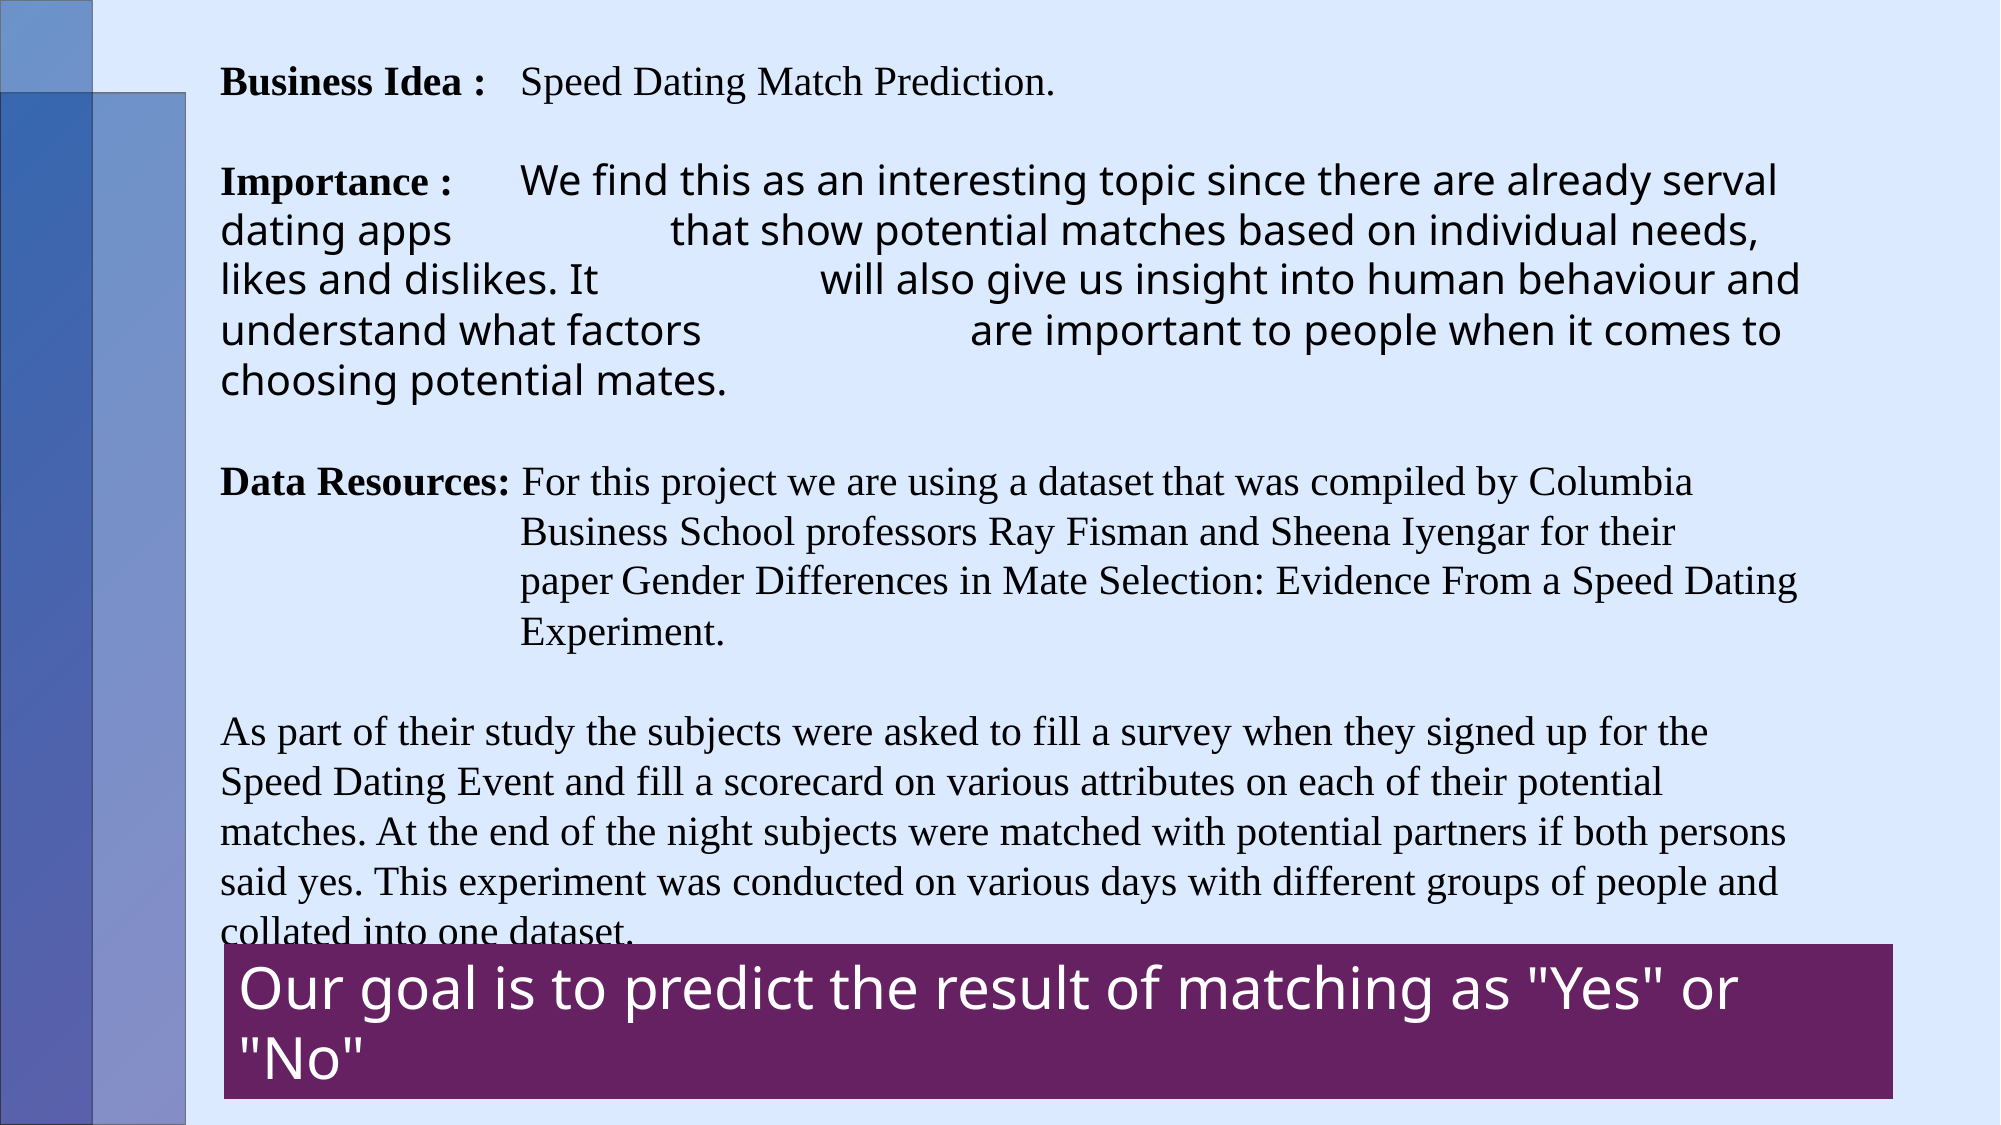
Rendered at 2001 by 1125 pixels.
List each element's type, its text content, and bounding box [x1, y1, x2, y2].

text_box Business Idea : Speed Dating Match Prediction. Importance : We find this as an interesting topic since there are already serval dating apps that show potential matches based on individual needs, likes and dislikes. It will also give us insight into human behaviour and understand what factors are important to people when it comes to choosing potential mates. Data Resources: For this project we are using a dataset that was compiled by Columbia Business School professors Ray Fisman and Sheena Iyengar for their paper Gender Differences in Mate Selection: Evidence From a Speed Dating Experiment. As part of their study the subjects were asked to fill a survey when they signed up for the Speed Dating Event and fill a scorecard on various attributes on each of their potential matches. At the end of the night subjects were matched with potential partners if both persons said yes. This experiment was conducted on various days with different groups of people and collated into one dataset. [205, 45, 1832, 962]
text_box Our goal is to predict the result of matching as "Yes" or "No" [224, 944, 1893, 1099]
